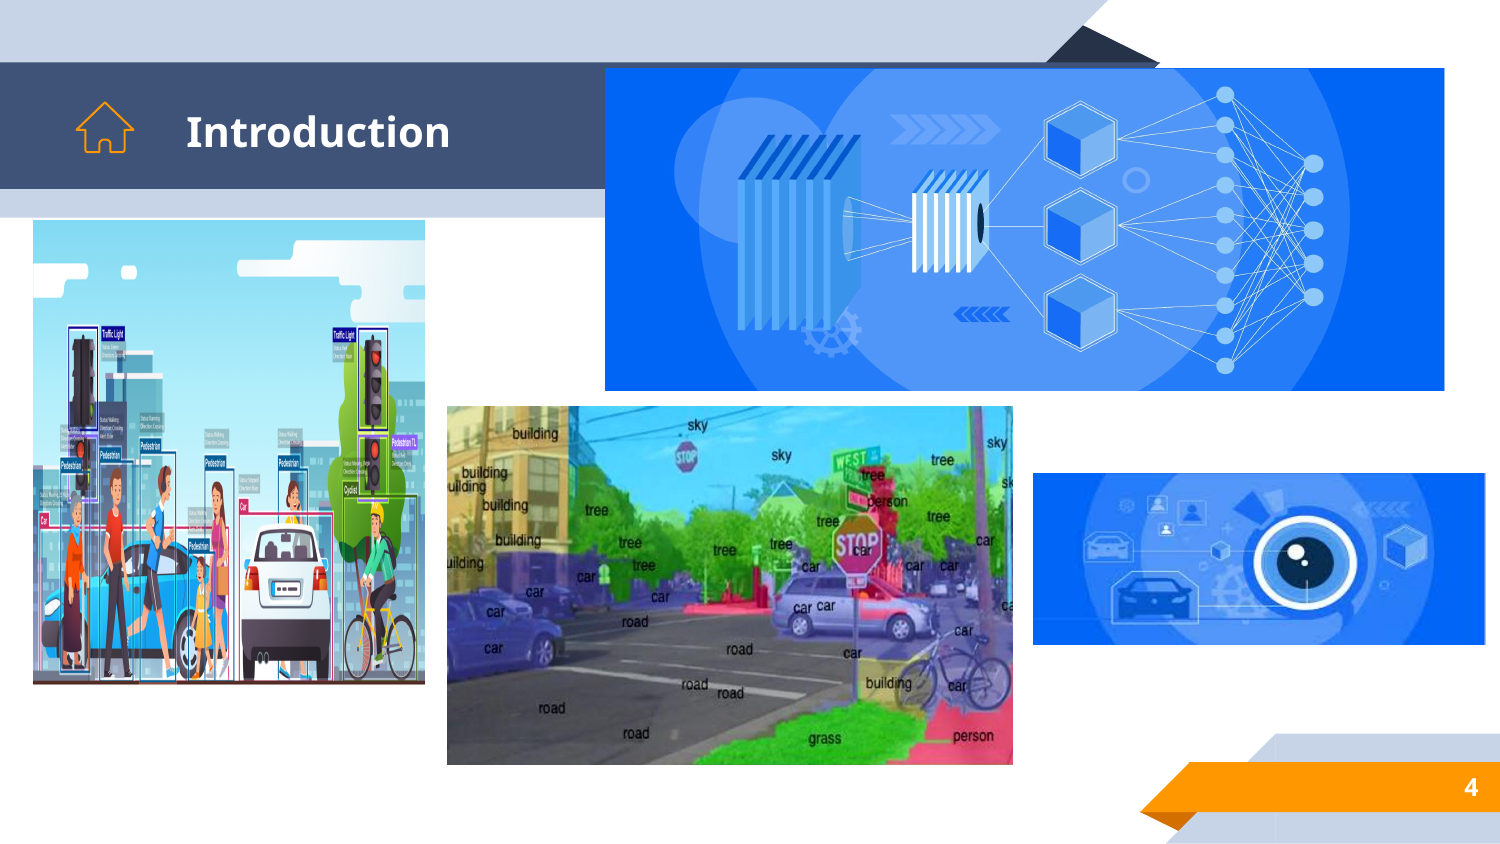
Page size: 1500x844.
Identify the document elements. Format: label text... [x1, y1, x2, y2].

title Introduction [171, 68, 602, 195]
picture [604, 68, 1445, 392]
picture [446, 406, 1013, 766]
picture [1033, 473, 1486, 646]
picture [32, 220, 426, 697]
slide_number 4 [1249, 760, 1494, 813]
